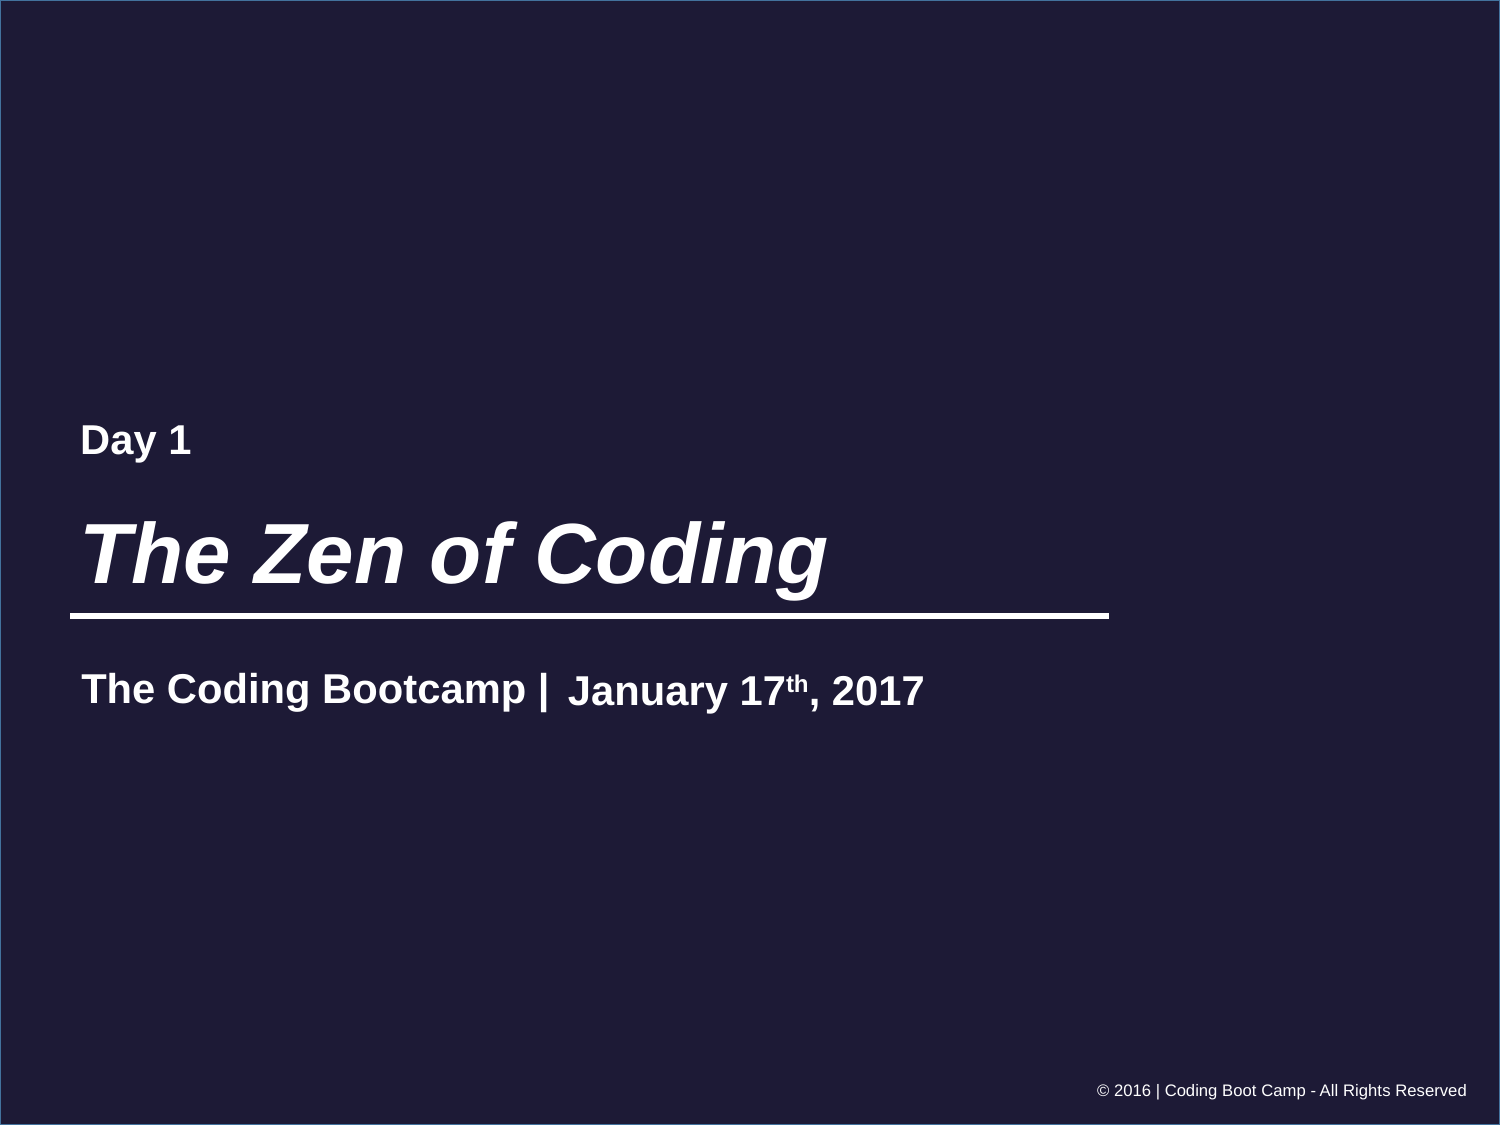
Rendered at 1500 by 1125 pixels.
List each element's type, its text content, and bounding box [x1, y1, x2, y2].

list Day 1 [65, 410, 509, 474]
list January 17th, 2017 [552, 661, 1038, 725]
title The Zen of Coding [64, 484, 1415, 628]
